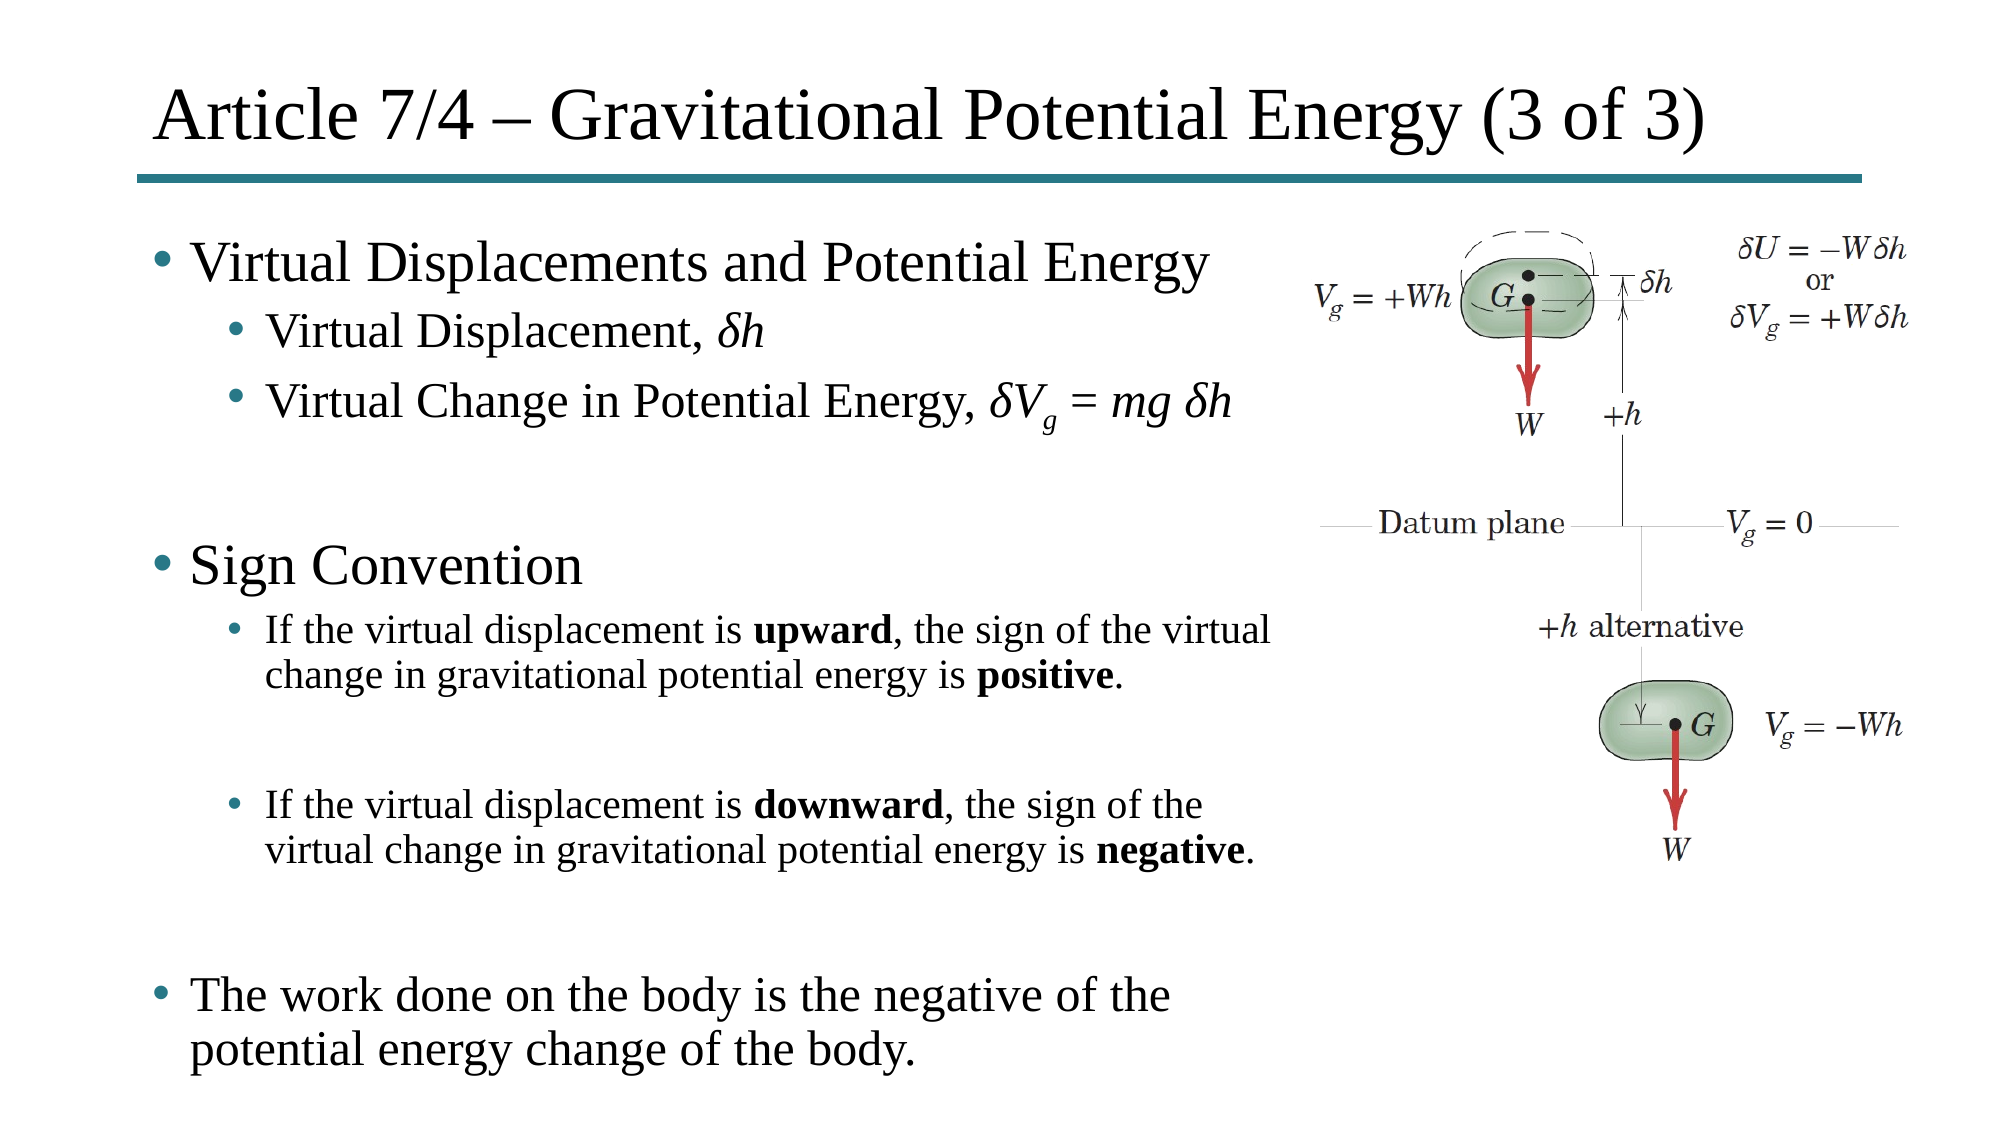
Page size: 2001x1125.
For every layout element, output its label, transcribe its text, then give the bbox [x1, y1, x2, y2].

title Article 7/4 – Gravitational Potential Energy (3 of 3) [137, 59, 1863, 170]
list Virtual Displacements and Potential Energy Virtual Displacement, δh Virtual Change in Potential Energy, δVg = mg δh Sign Convention If the virtual displacement is upward, the sign of the virtual change in gravitational potential energy is positive. If the virtual displacement is downward, the sign of the virtual change in gravitational potential energy is negative. The work done on the body is the negative of the potential energy change of the body. [137, 223, 1293, 1111]
picture [1309, 223, 1910, 866]
